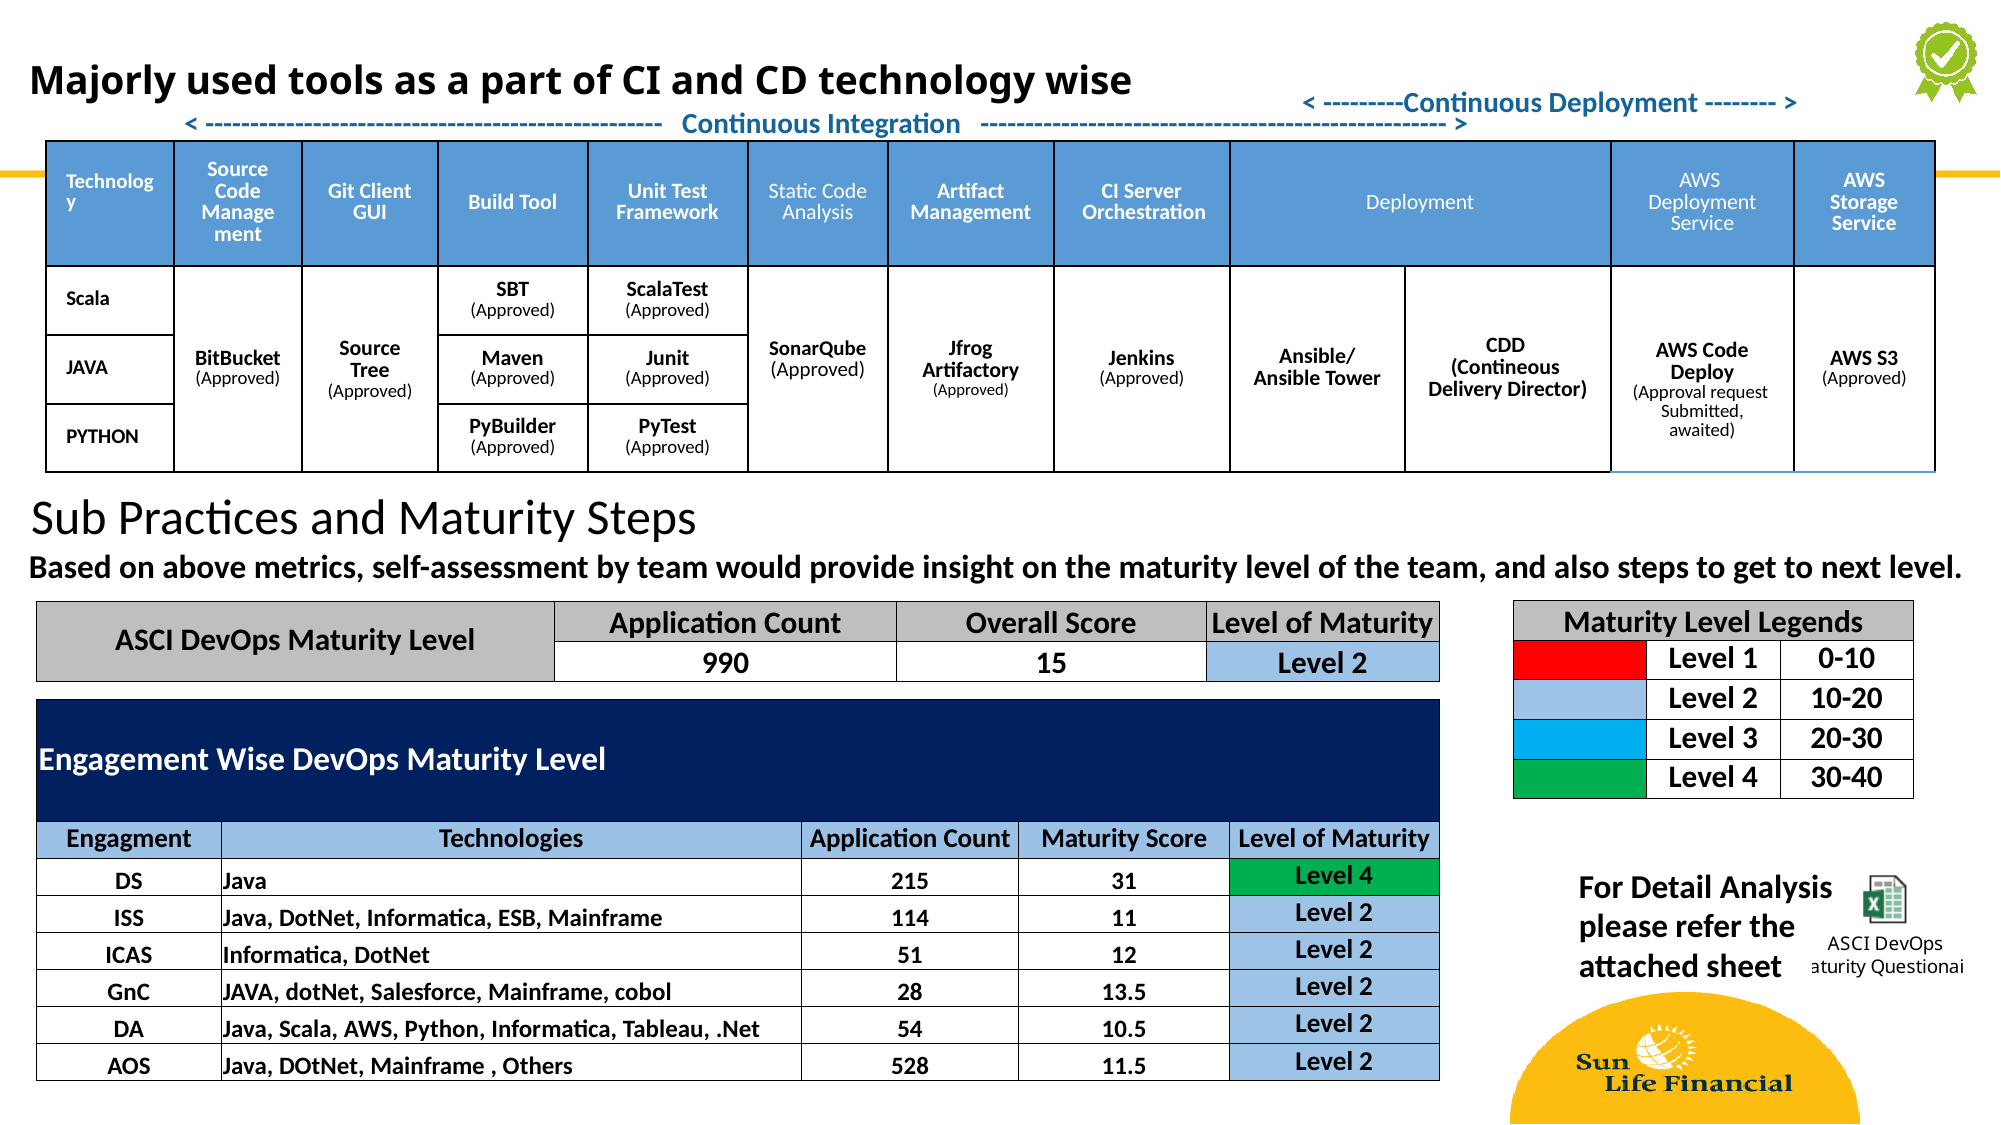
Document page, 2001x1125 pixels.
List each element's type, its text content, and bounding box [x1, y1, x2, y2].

table_cell GnC [37, 970, 221, 1006]
table_cell [1514, 680, 1646, 719]
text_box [1812, 874, 1963, 1001]
table_cell Java, Scala, AWS, Python, Informatica, Tableau, .Net [222, 1007, 801, 1043]
table_header Unit Test Framework [589, 142, 747, 265]
table_cell Junit (Approved) [589, 336, 747, 403]
table_header AWS Storage Service [1795, 142, 1934, 265]
table_cell AWS Code Deploy (Approval request Submitted, awaited) [1612, 267, 1793, 471]
table_header Level of Maturity [1207, 602, 1439, 641]
table_cell Maturity Score [1019, 822, 1229, 858]
table_cell BitBucket (Approved) [175, 267, 301, 471]
table_cell Java, DOtNet, Mainframe , Others [222, 1044, 801, 1080]
table_cell 528 [802, 1044, 1018, 1080]
table_header Source Code Management [175, 142, 301, 265]
table_header Maturity Level Legends [1514, 601, 1913, 640]
table_cell 20-30 [1781, 720, 1913, 759]
table_cell Level 2 [1647, 680, 1780, 719]
text_box Majorly used tools as a part of CI and CD technology wise [13, 47, 1869, 110]
table_cell AOS [37, 1044, 221, 1080]
table_cell 990 [555, 642, 896, 681]
table_cell 28 [802, 970, 1018, 1006]
table_cell 12 [1019, 933, 1229, 969]
table_cell 0-10 [1781, 641, 1913, 679]
table_cell ISS [37, 896, 221, 932]
table_cell 51 [802, 933, 1018, 969]
table_cell Level 3 [1647, 720, 1780, 759]
text_box < ---------Continuous Deployment -------- > [1254, 81, 1846, 122]
table_cell [1514, 641, 1646, 679]
table_cell PYTHON [47, 405, 173, 471]
table_cell Jenkins (Approved) [1055, 267, 1229, 471]
table_cell 54 [802, 1007, 1018, 1043]
table_cell Level of Maturity [1230, 822, 1439, 858]
table_cell AWS S3 (Approved) [1795, 267, 1934, 471]
table_cell Java [222, 859, 801, 895]
table_cell Level 1 [1647, 641, 1780, 679]
table_cell Maven (Approved) [439, 336, 587, 403]
table_cell Java, DotNet, Informatica, ESB, Mainframe [222, 896, 801, 932]
table_cell Level 4 [1230, 859, 1439, 895]
table_header Build Tool [439, 142, 587, 265]
table_header Technology [47, 142, 173, 265]
table_cell PyBuilder (Approved) [439, 405, 587, 471]
table_cell DA [37, 1007, 221, 1043]
text_box For Detail Analysis please refer the attached sheet [1564, 857, 1863, 992]
table_header Git Client GUI [303, 142, 437, 265]
text_box < --------------------------------------------------- Continuous Integration ---------------------------------------------------- > [45, 106, 1611, 139]
table_cell 10-20 [1781, 680, 1913, 719]
table_cell 11.5 [1019, 1044, 1229, 1080]
table_cell Level 2 [1230, 970, 1439, 1006]
table_cell 215 [802, 859, 1018, 895]
table_cell Source Tree (Approved) [303, 267, 437, 471]
table_cell [1514, 760, 1646, 798]
table_header Engagement Wise DevOps Maturity Level [37, 700, 1439, 821]
table_cell Informatica, DotNet [222, 933, 801, 969]
table_cell ScalaTest (Approved) [589, 267, 747, 334]
table_header Overall Score [897, 602, 1206, 641]
table_cell SonarQube (Approved) [749, 267, 887, 471]
table_header Artifact Management [889, 142, 1053, 265]
table_cell 15 [897, 642, 1206, 681]
table_header Static Code Analysis [749, 142, 887, 265]
table_cell Level 2 [1230, 896, 1439, 932]
table_cell 114 [802, 896, 1018, 932]
text_box Based on above metrics, self-assessment by team would provide insight on the maturity level of the team, and also steps to get to next level. [13, 537, 2000, 593]
table_cell 11 [1019, 896, 1229, 932]
table_cell 10.5 [1019, 1007, 1229, 1043]
table_cell Level 2 [1230, 933, 1439, 969]
table_header Application Count [555, 602, 896, 641]
table_cell CDD (Contineous Delivery Director) [1406, 267, 1610, 471]
table_cell Scala [47, 267, 173, 334]
table_header AWS Deployment Service [1612, 142, 1793, 265]
table_cell 30-40 [1781, 760, 1913, 798]
table_cell Application Count [802, 822, 1018, 858]
table_header CI Server Orchestration [1055, 142, 1229, 265]
table_cell DS [37, 859, 221, 895]
table_cell ICAS [37, 933, 221, 969]
table_cell Engagment [37, 822, 221, 858]
table_cell Ansible/ Ansible Tower [1231, 267, 1404, 471]
table_cell [1514, 720, 1646, 759]
table_cell Level 2 [1207, 642, 1439, 681]
table_header ASCI DevOps Maturity Level [37, 602, 554, 681]
table_cell Level 2 [1230, 1044, 1439, 1080]
table_header Deployment [1231, 142, 1610, 265]
table_cell 13.5 [1019, 970, 1229, 1006]
table_cell Level 4 [1647, 760, 1780, 798]
table_cell JAVA, dotNet, Salesforce, Mainframe, cobol [222, 970, 801, 1006]
title Sub Practices and Maturity Steps [31, 478, 1834, 537]
table_cell PyTest (Approved) [589, 405, 747, 471]
table_cell JAVA [47, 336, 173, 403]
table_cell 31 [1019, 859, 1229, 895]
table_cell Level 2 [1230, 1007, 1439, 1043]
table_cell Technologies [222, 822, 801, 858]
table_cell Jfrog Artifactory (Approved) [889, 267, 1053, 471]
picture [0, 0, 2000, 1125]
table_cell SBT (Approved) [439, 267, 587, 334]
